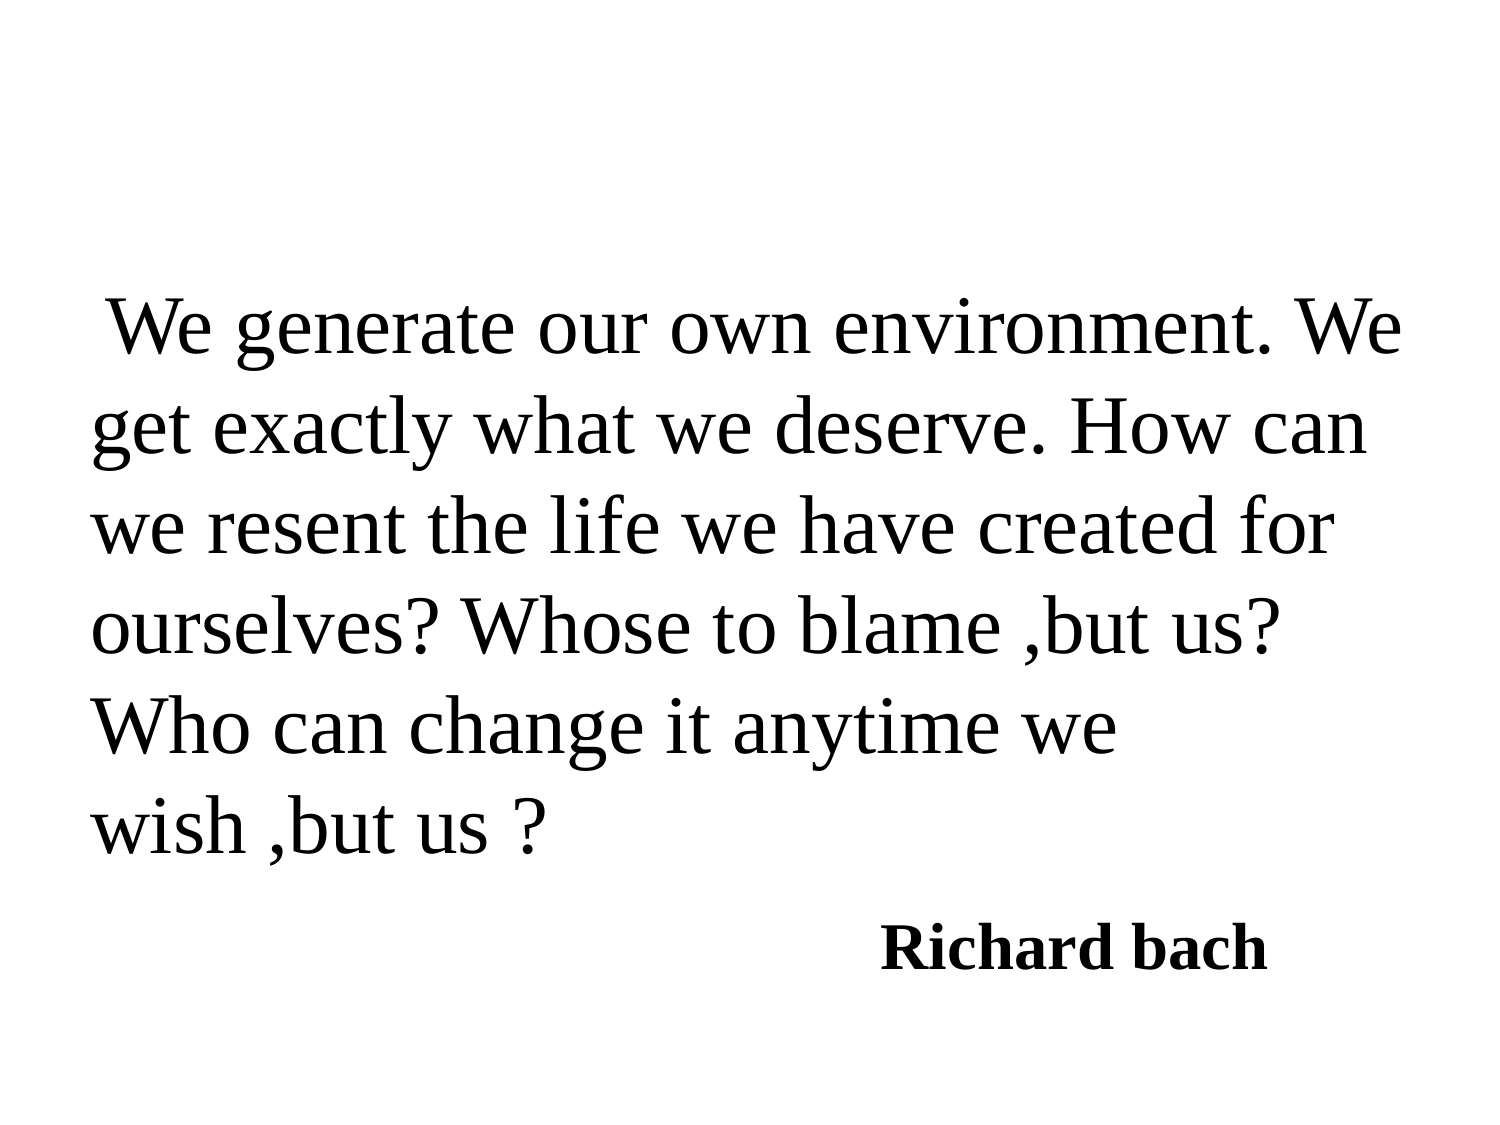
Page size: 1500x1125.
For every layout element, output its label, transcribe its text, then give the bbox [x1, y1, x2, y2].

list We generate our own environment. We get exactly what we deserve. How can we resent the life we have created for ourselves? Whose to blame ,but us? Who can change it anytime we wish ,but us ? Richard bach [75, 262, 1425, 1005]
